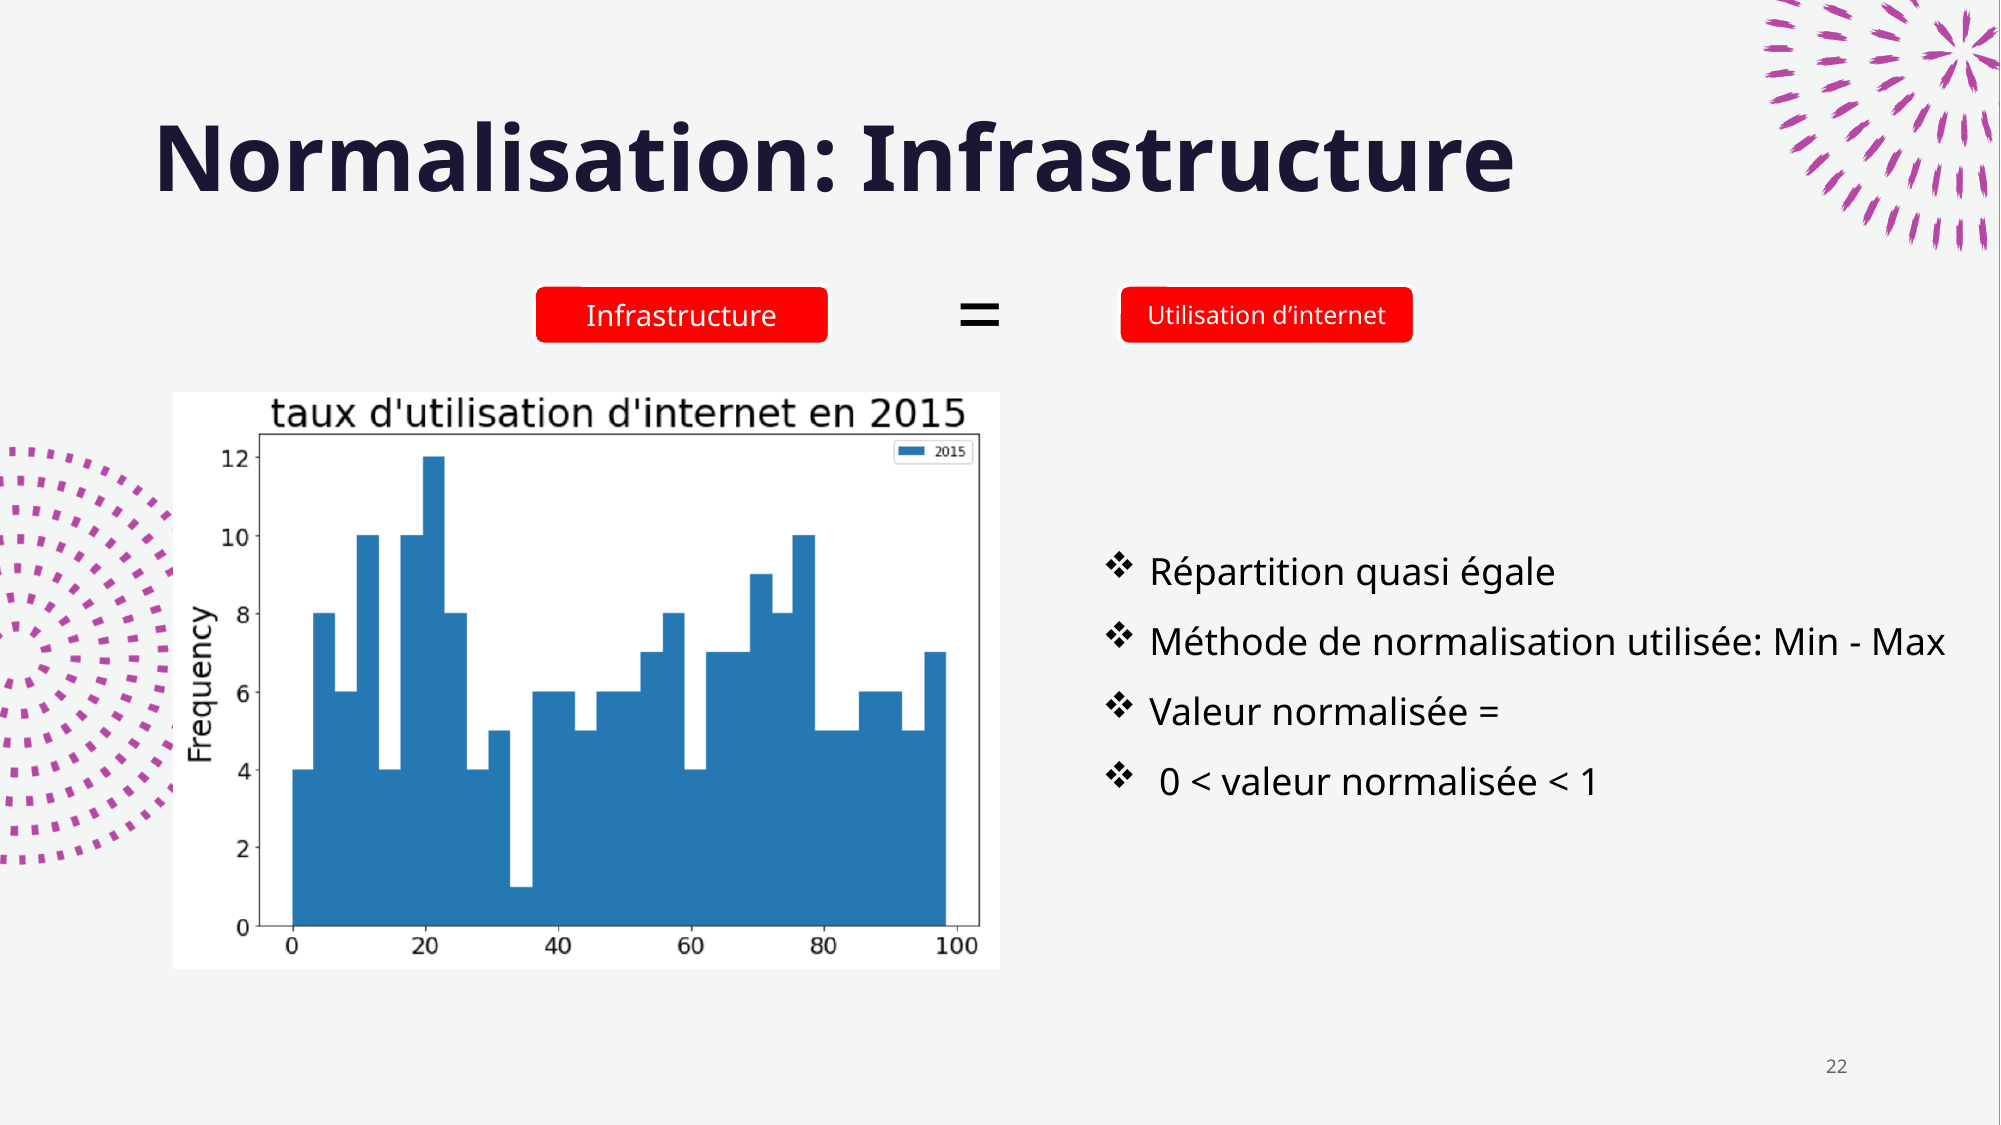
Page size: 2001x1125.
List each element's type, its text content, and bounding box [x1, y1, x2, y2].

text_box Infrastructure [532, 283, 832, 346]
picture [0, 392, 1000, 969]
slide_number 22 [1412, 1037, 1863, 1098]
text_box Utilisation d’internet [1117, 283, 1417, 346]
text_box [0, 0, 2000, 1125]
picture [1762, 0, 2000, 252]
title Normalisation: Infrastructure [137, 91, 1762, 223]
text_box = [941, 253, 1019, 369]
